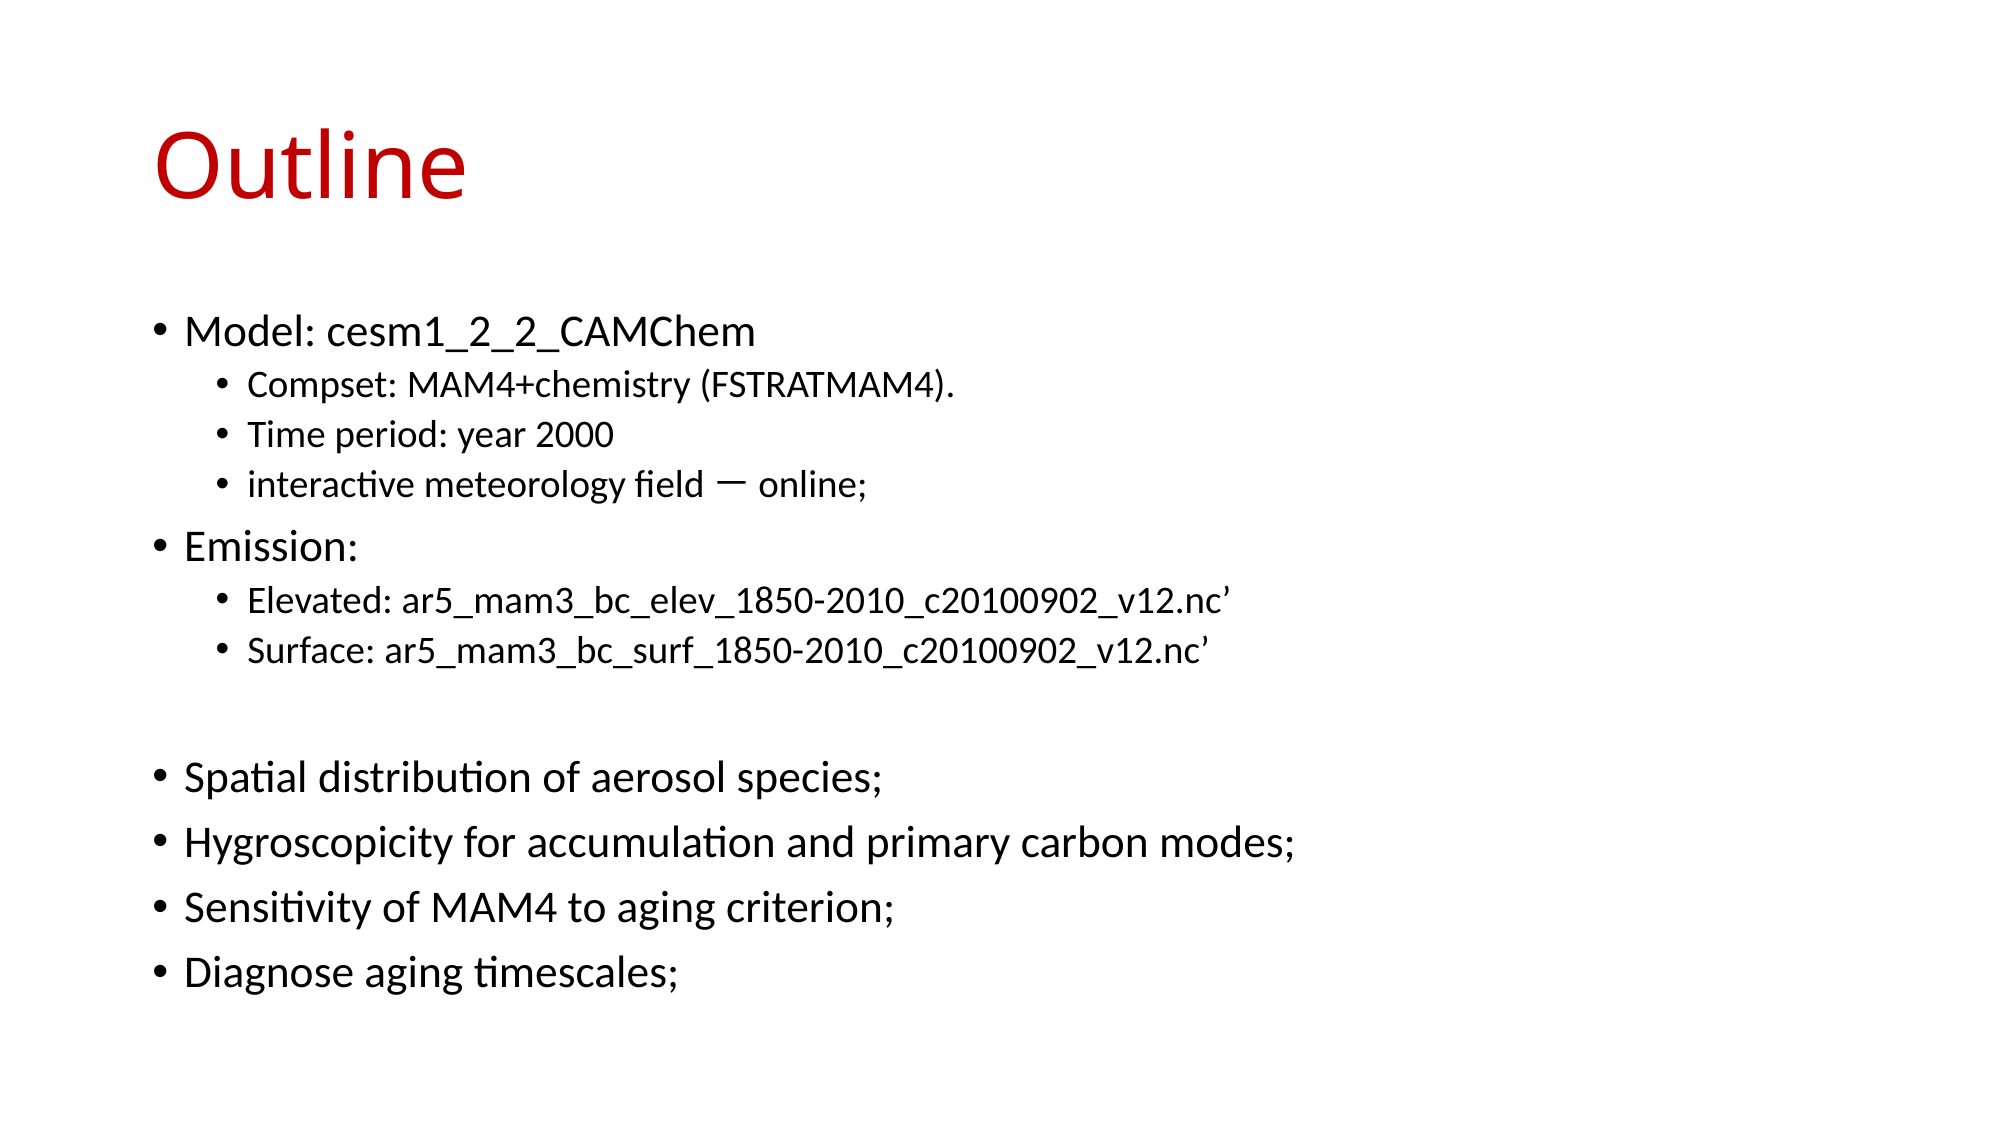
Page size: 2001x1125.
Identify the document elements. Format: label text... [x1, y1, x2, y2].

list Model: cesm1_2_2_CAMChem Compset: MAM4+chemistry (FSTRATMAM4). Time period: year 2000 interactive meteorology field－online; Emission: Elevated: ar5_mam3_bc_elev_1850-2010_c20100902_v12.nc’ Surface: ar5_mam3_bc_surf_1850-2010_c20100902_v12.nc’ Spatial distribution of aerosol species; Hygroscopicity for accumulation and primary carbon modes; Sensitivity of MAM4 to aging criterion; Diagnose aging timescales; [137, 299, 1863, 1014]
title Outline [137, 59, 1863, 278]
